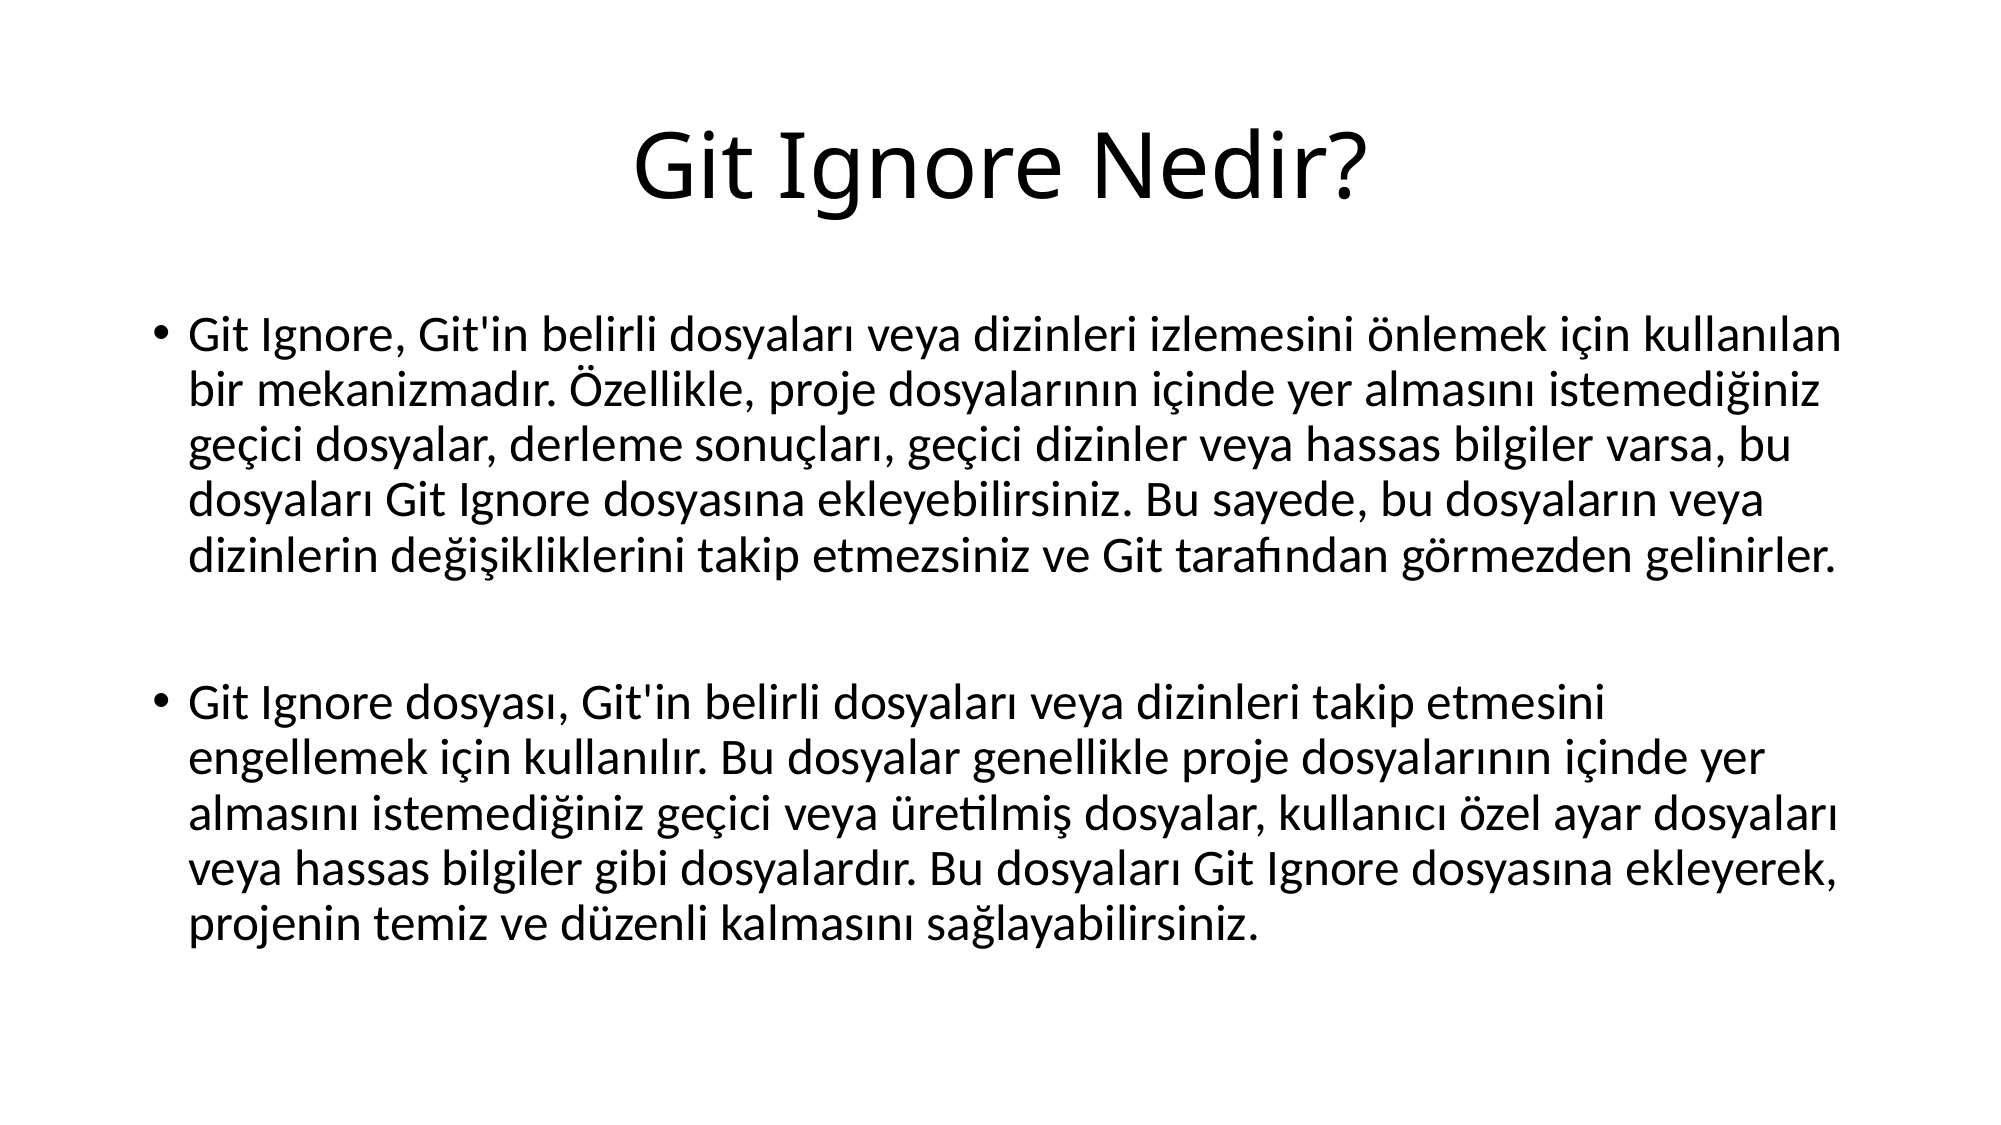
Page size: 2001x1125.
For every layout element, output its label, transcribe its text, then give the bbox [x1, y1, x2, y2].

title Git Ignore Nedir? [137, 59, 1863, 278]
list Git Ignore, Git'in belirli dosyaları veya dizinleri izlemesini önlemek için kullanılan bir mekanizmadır. Özellikle, proje dosyalarının içinde yer almasını istemediğiniz geçici dosyalar, derleme sonuçları, geçici dizinler veya hassas bilgiler varsa, bu dosyaları Git Ignore dosyasına ekleyebilirsiniz. Bu sayede, bu dosyaların veya dizinlerin değişikliklerini takip etmezsiniz ve Git tarafından görmezden gelinirler. Git Ignore dosyası, Git'in belirli dosyaları veya dizinleri takip etmesini engellemek için kullanılır. Bu dosyalar genellikle proje dosyalarının içinde yer almasını istemediğiniz geçici veya üretilmiş dosyalar, kullanıcı özel ayar dosyaları veya hassas bilgiler gibi dosyalardır. Bu dosyaları Git Ignore dosyasına ekleyerek, projenin temiz ve düzenli kalmasını sağlayabilirsiniz. [137, 299, 1863, 1014]
